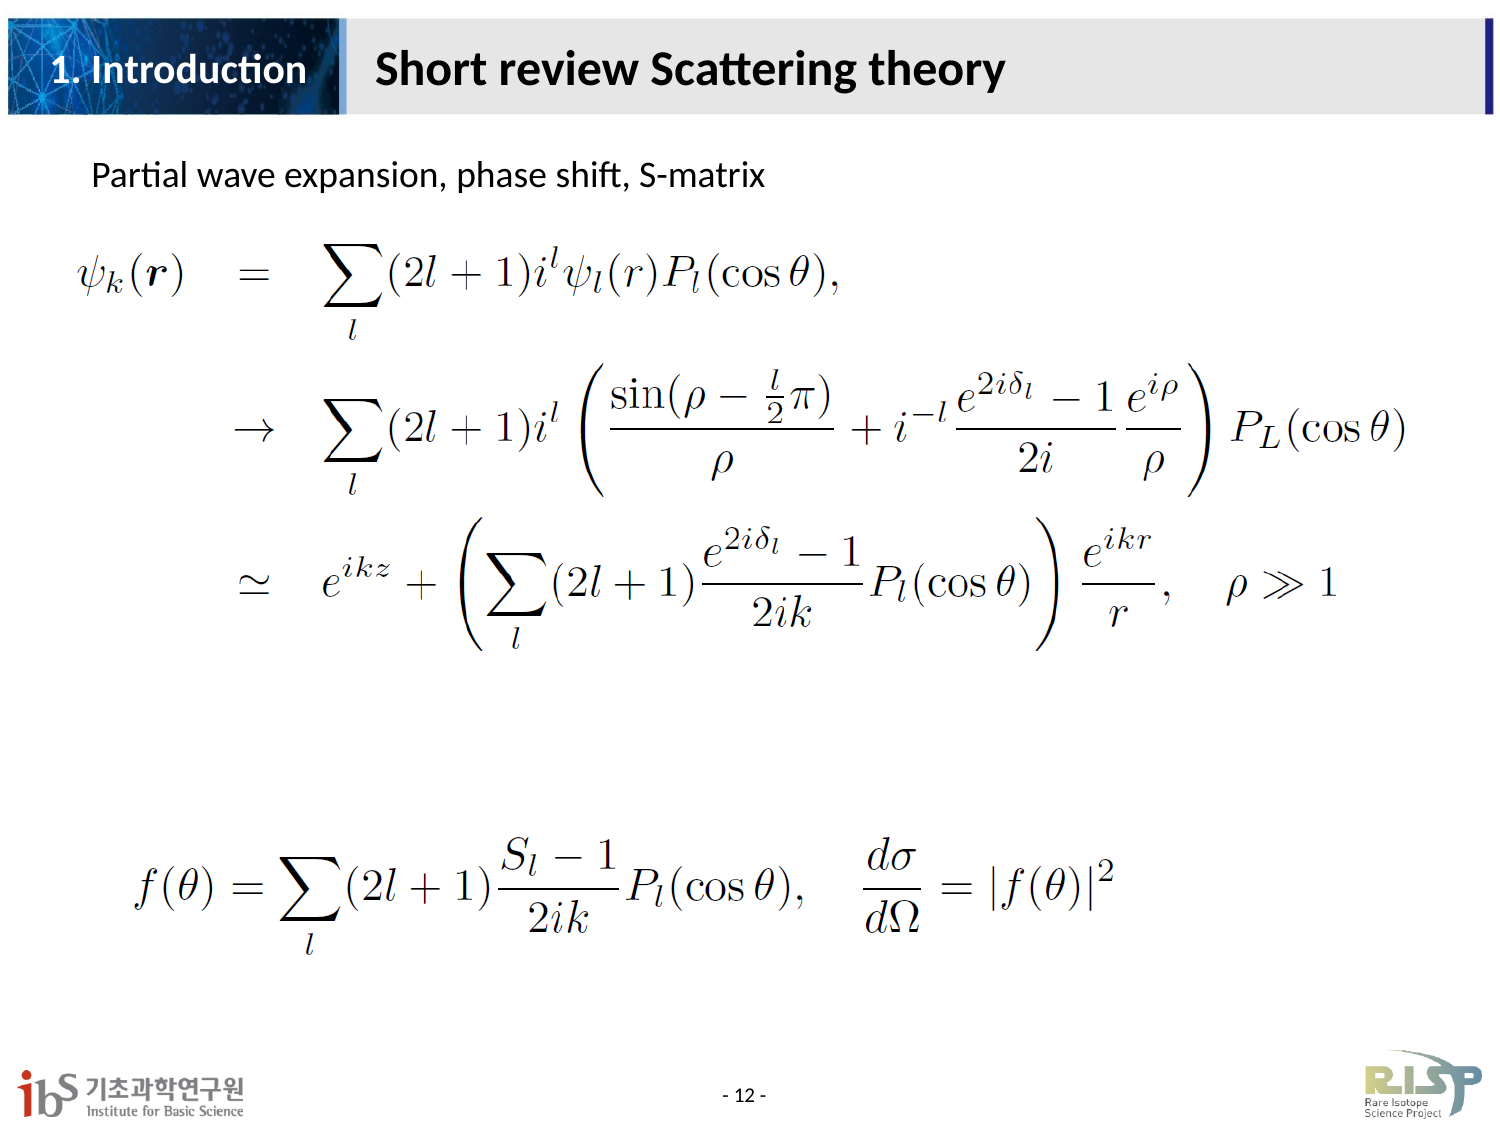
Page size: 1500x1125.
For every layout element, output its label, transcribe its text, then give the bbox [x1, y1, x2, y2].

text_box Partial wave expansion, phase shift, S-matrix [76, 142, 1164, 203]
picture [59, 219, 1418, 675]
picture [17, 1070, 243, 1117]
picture [1364, 1049, 1482, 1119]
picture [123, 810, 1140, 980]
picture [2, 10, 1500, 130]
